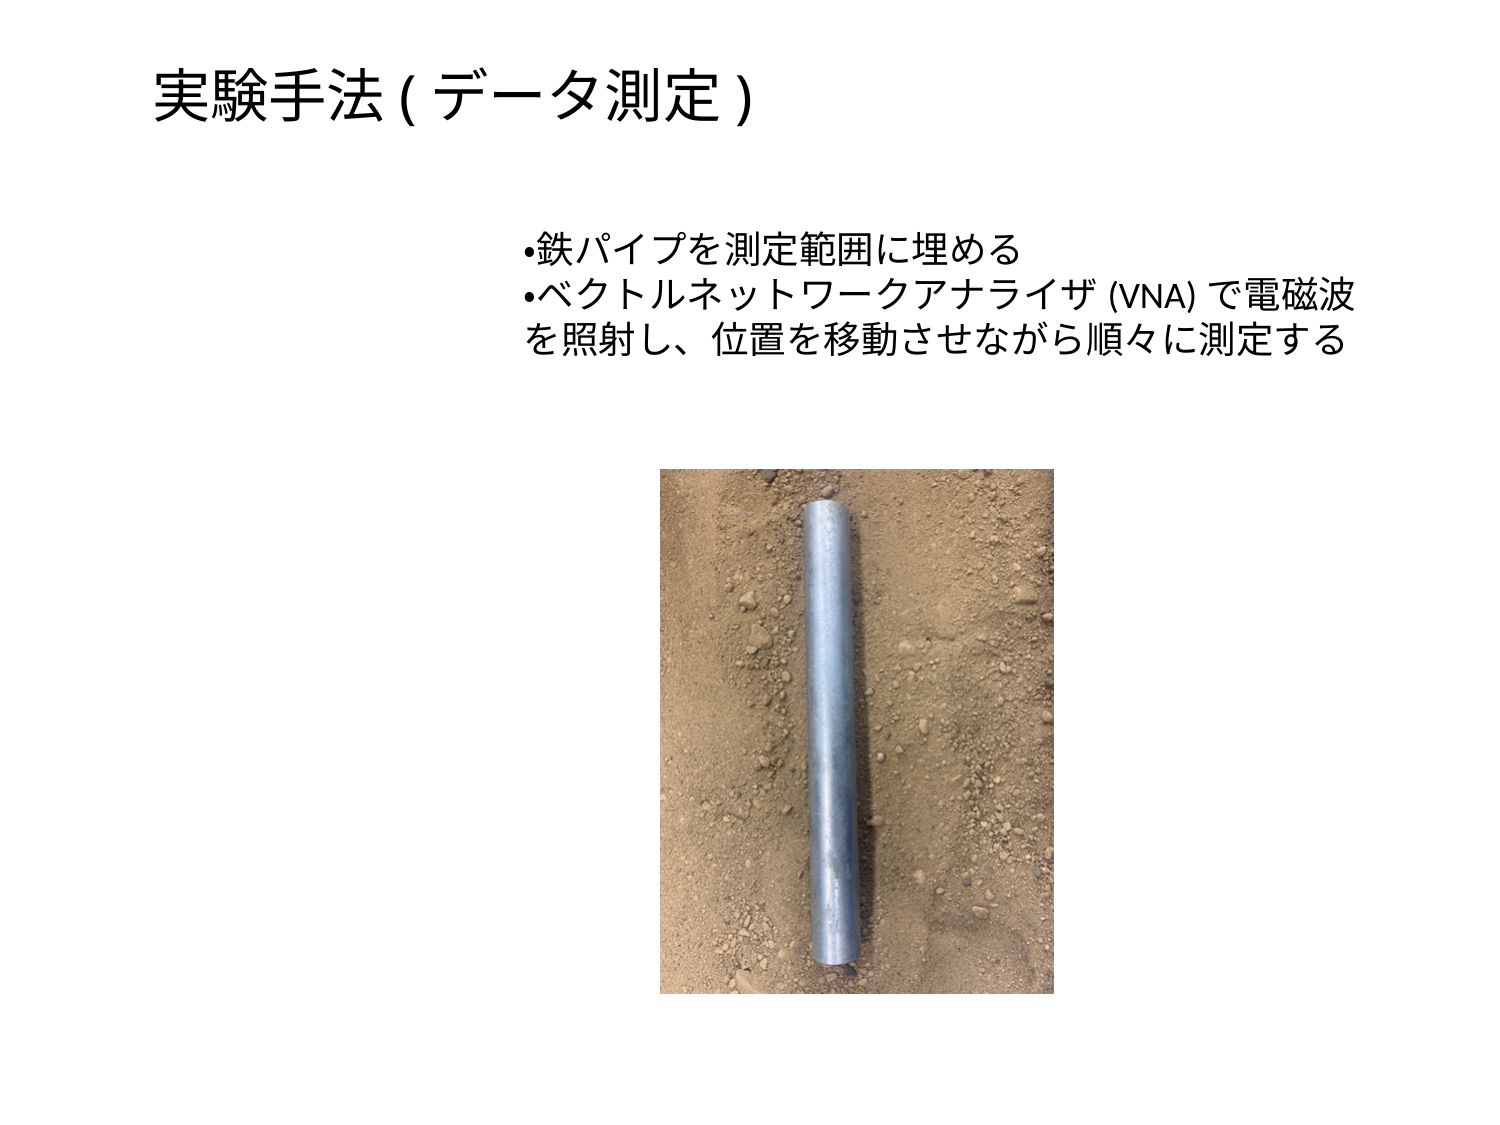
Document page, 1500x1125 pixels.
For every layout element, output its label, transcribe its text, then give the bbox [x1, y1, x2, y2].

picture [660, 469, 1054, 994]
text_box ・鉄パイプを測定範囲に埋める ・ベクトルネットワークアナライザ(VNA)で電磁波 を照射し、位置を移動させながら順々に測定する [509, 218, 1408, 369]
text_box 実験手法(データ測定) [137, 59, 1265, 178]
